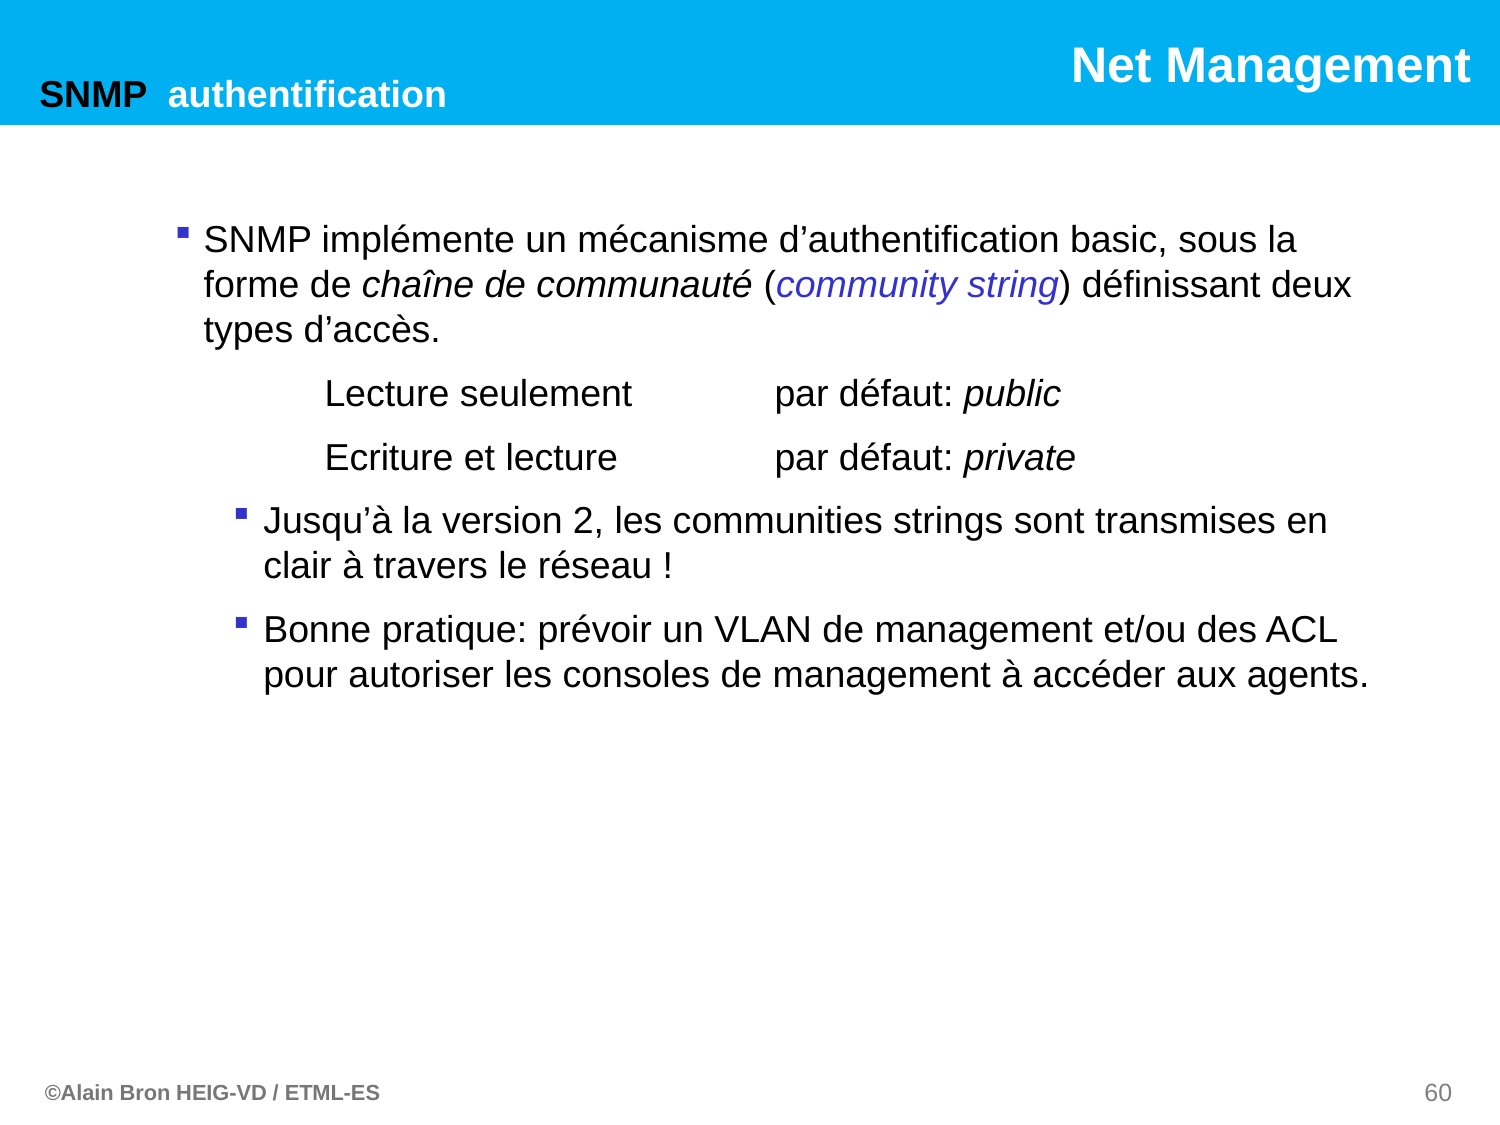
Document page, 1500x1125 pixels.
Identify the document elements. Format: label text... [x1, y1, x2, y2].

text_box SNMP authentification [24, 62, 1299, 123]
text_box SNMP implémente un mécanisme d’authentification basic, sous la forme de chaîne de communauté (community string) définissant deux types d’accès. Lecture seulement par défaut: public Ecriture et lecture par défaut: private Jusqu’à la version 2, les communities strings sont transmises en clair à travers le réseau ! Bonne pratique: prévoir un VLAN de management et/ou des ACL pour autoriser les consoles de management à accéder aux agents. [159, 207, 1393, 703]
